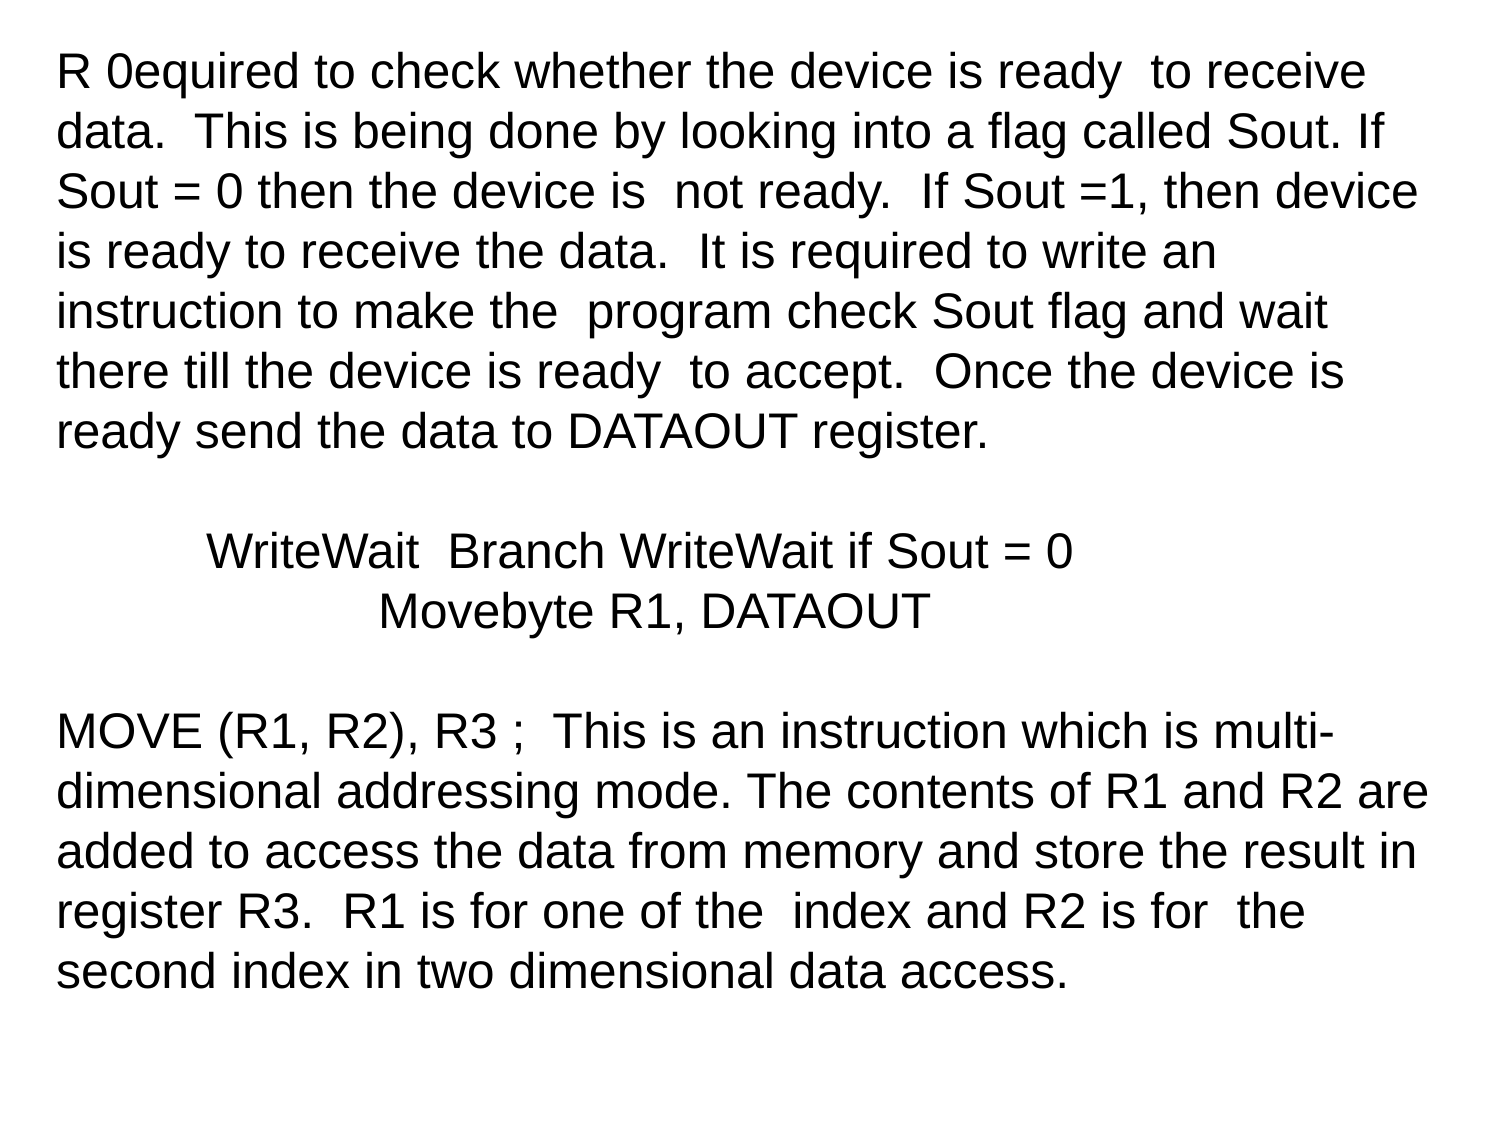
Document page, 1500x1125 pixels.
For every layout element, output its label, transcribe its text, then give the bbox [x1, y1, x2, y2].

text_box R 0equired to check whether the device is ready to receive data. This is being done by looking into a flag called Sout. If Sout = 0 then the device is not ready. If Sout =1, then device is ready to receive the data. It is required to write an instruction to make the program check Sout flag and wait there till the device is ready to accept. Once the device is ready send the data to DATAOUT register. WriteWait Branch WriteWait if Sout = 0 Movebyte R1, DATAOUT MOVE (R1, R2), R3 ; This is an instruction which is multi-dimensional addressing mode. The contents of R1 and R2 are added to access the data from memory and store the result in register R3. R1 is for one of the index and R2 is for the second index in two dimensional data access. [41, 30, 1471, 1006]
